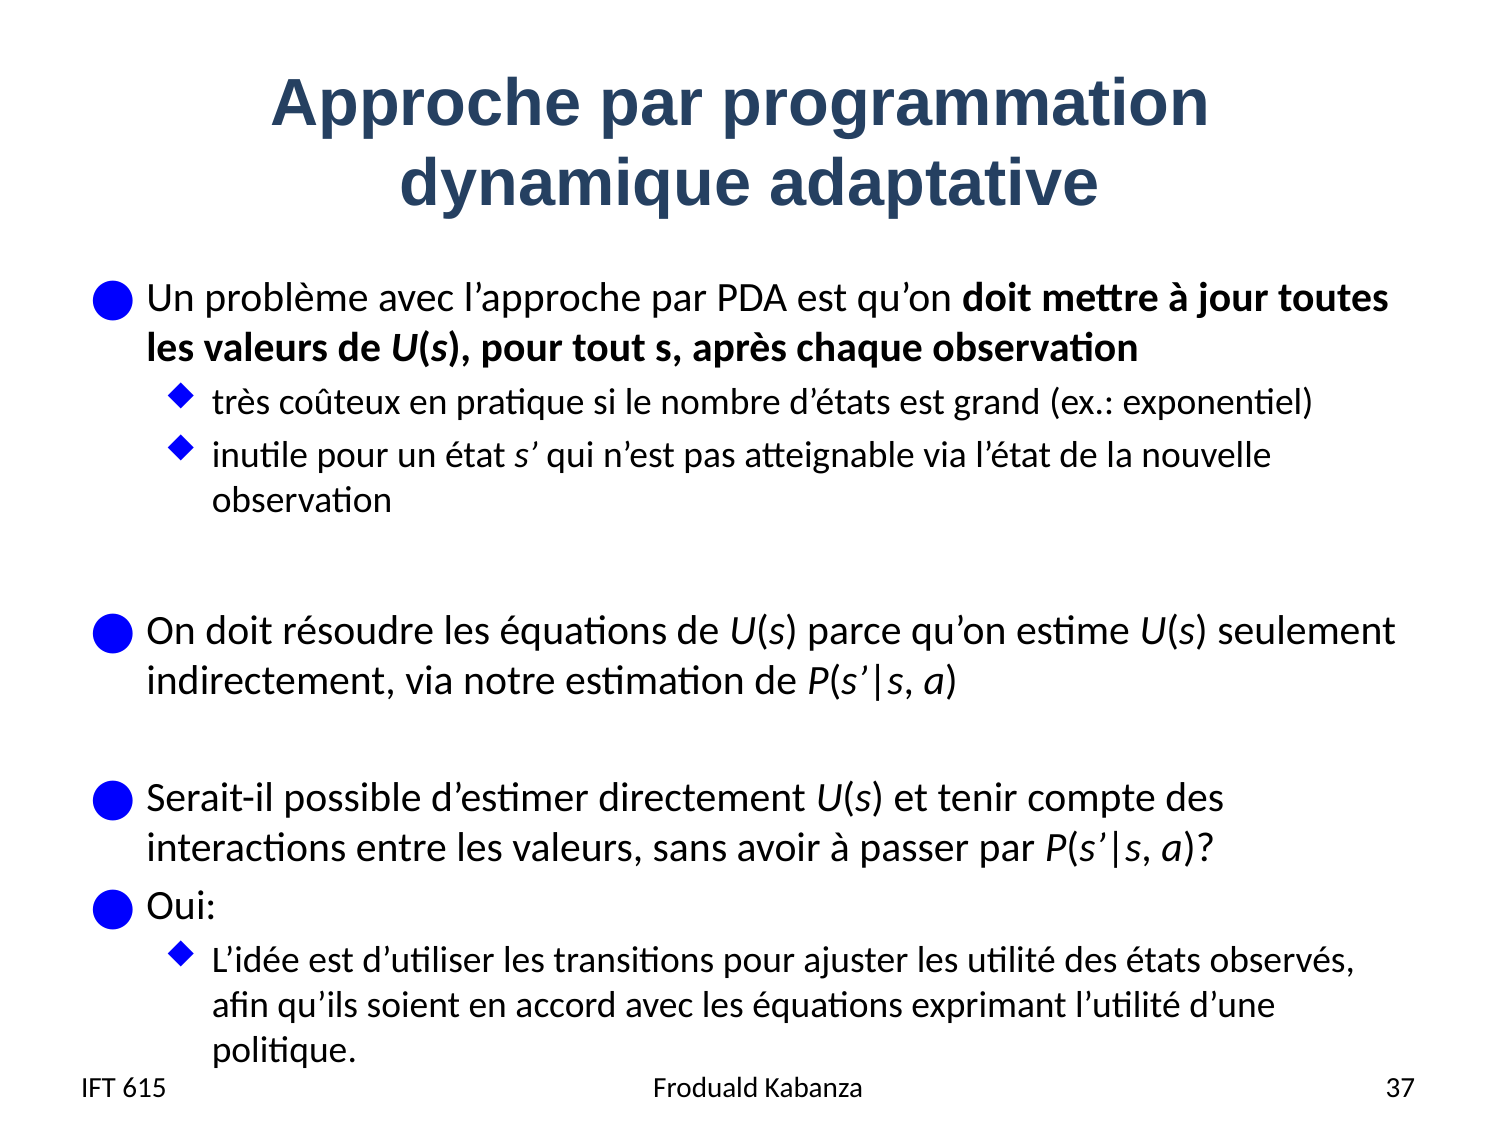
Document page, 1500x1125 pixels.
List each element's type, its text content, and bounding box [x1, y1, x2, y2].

slide_number IFT 615 [66, 1056, 356, 1117]
slide_number 37 [1080, 1056, 1431, 1117]
title Approche par programmation dynamique adaptative [75, 45, 1425, 233]
list Un problème avec l’approche par PDA est qu’on doit mettre à jour toutes les valeurs de U(s), pour tout s, après chaque observation très coûteux en pratique si le nombre d’états est grand (ex.: exponentiel) inutile pour un état s’ qui n’est pas atteignable via l’état de la nouvelle observation On doit résoudre les équations de U(s) parce qu’on estime U(s) seulement indirectement, via notre estimation de P(s’|s, a) Serait-il possible d’estimer directement U(s) et tenir compte des interactions entre les valeurs, sans avoir à passer par P(s’|s, a)? Oui: L’idée est d’utiliser les transitions pour ajuster les utilité des états observés, afin qu’ils soient en accord avec les équations exprimant l’utilité d’une politique. [75, 262, 1425, 1057]
footer Froduald Kabanza [520, 1056, 996, 1117]
